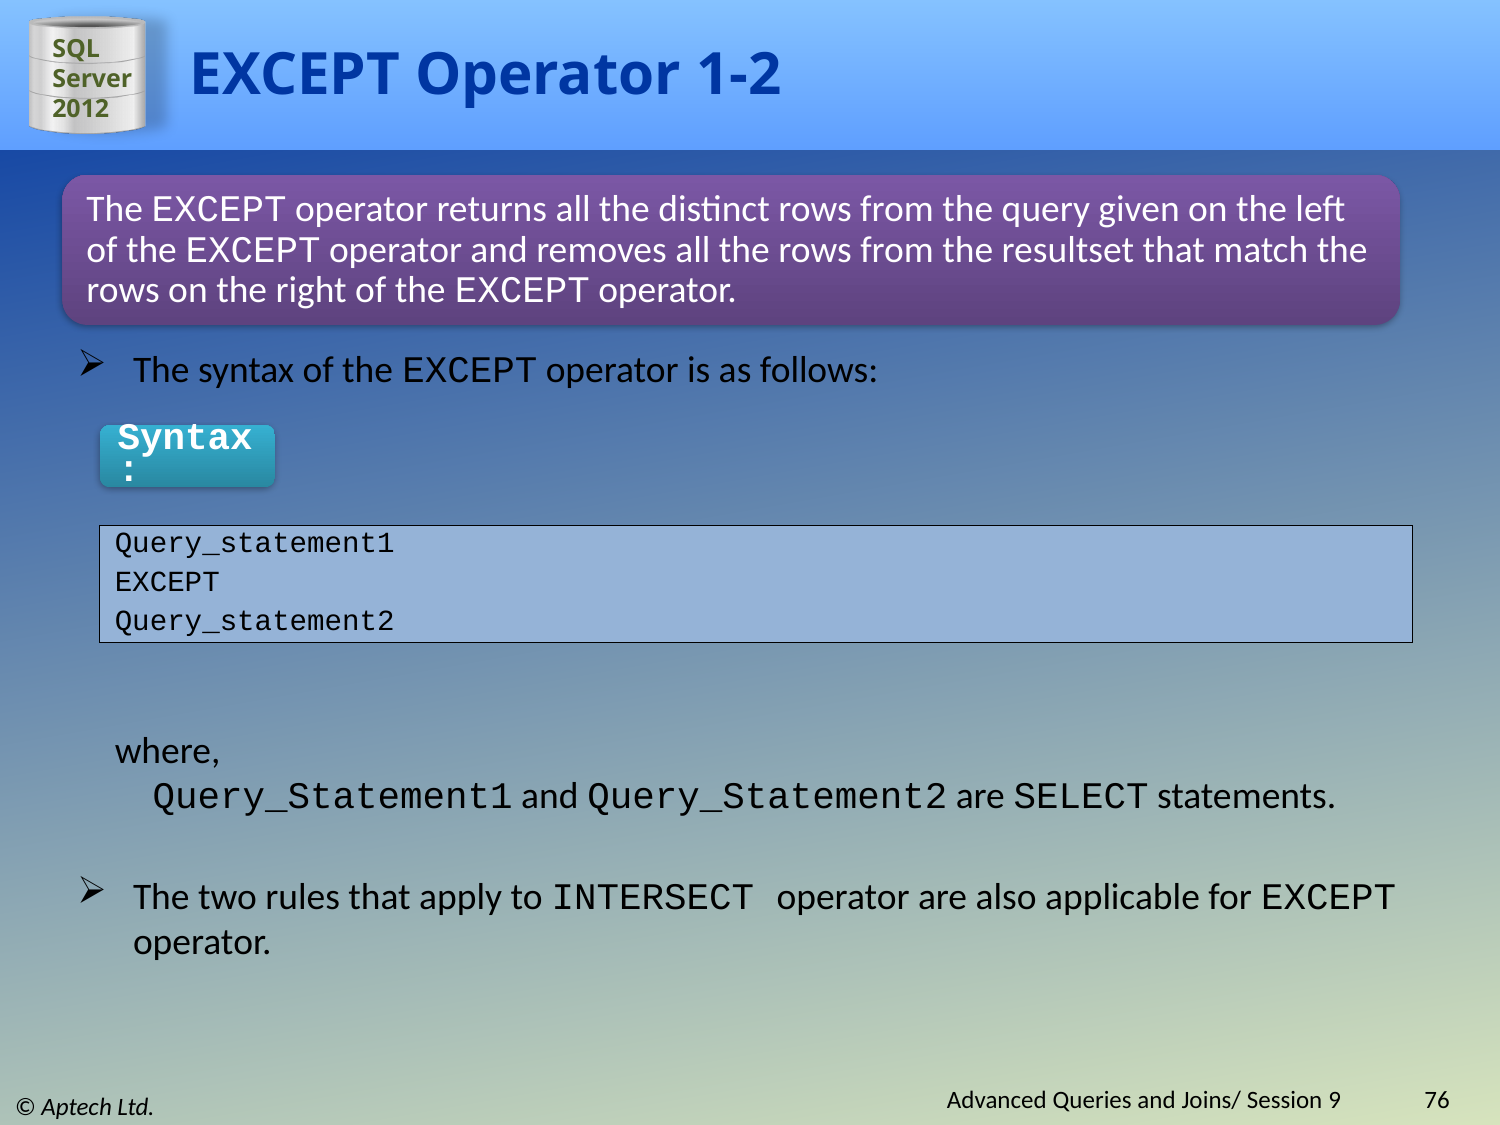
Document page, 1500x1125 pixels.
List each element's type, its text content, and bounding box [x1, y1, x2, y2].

text_box The two rules that apply to INTERSECT operator are also applicable for EXCEPT operator. [62, 864, 1463, 970]
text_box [62, 174, 1401, 326]
footer Advanced Queries and Joins/ Session 9 [375, 1084, 1363, 1113]
slide_number 76 [1363, 1084, 1465, 1113]
title EXCEPT Operator 1-2 [174, 37, 1426, 106]
text_box where, Query_Statement1 and Query_Statement2 are SELECT statements. [99, 718, 1488, 824]
text_box Query_statement1 EXCEPT Query_statement2 [99, 525, 1413, 643]
text_box The syntax of the EXCEPT operator is as follows: [62, 337, 1463, 398]
text_box Syntax: [99, 424, 275, 488]
picture [24, 0, 150, 150]
